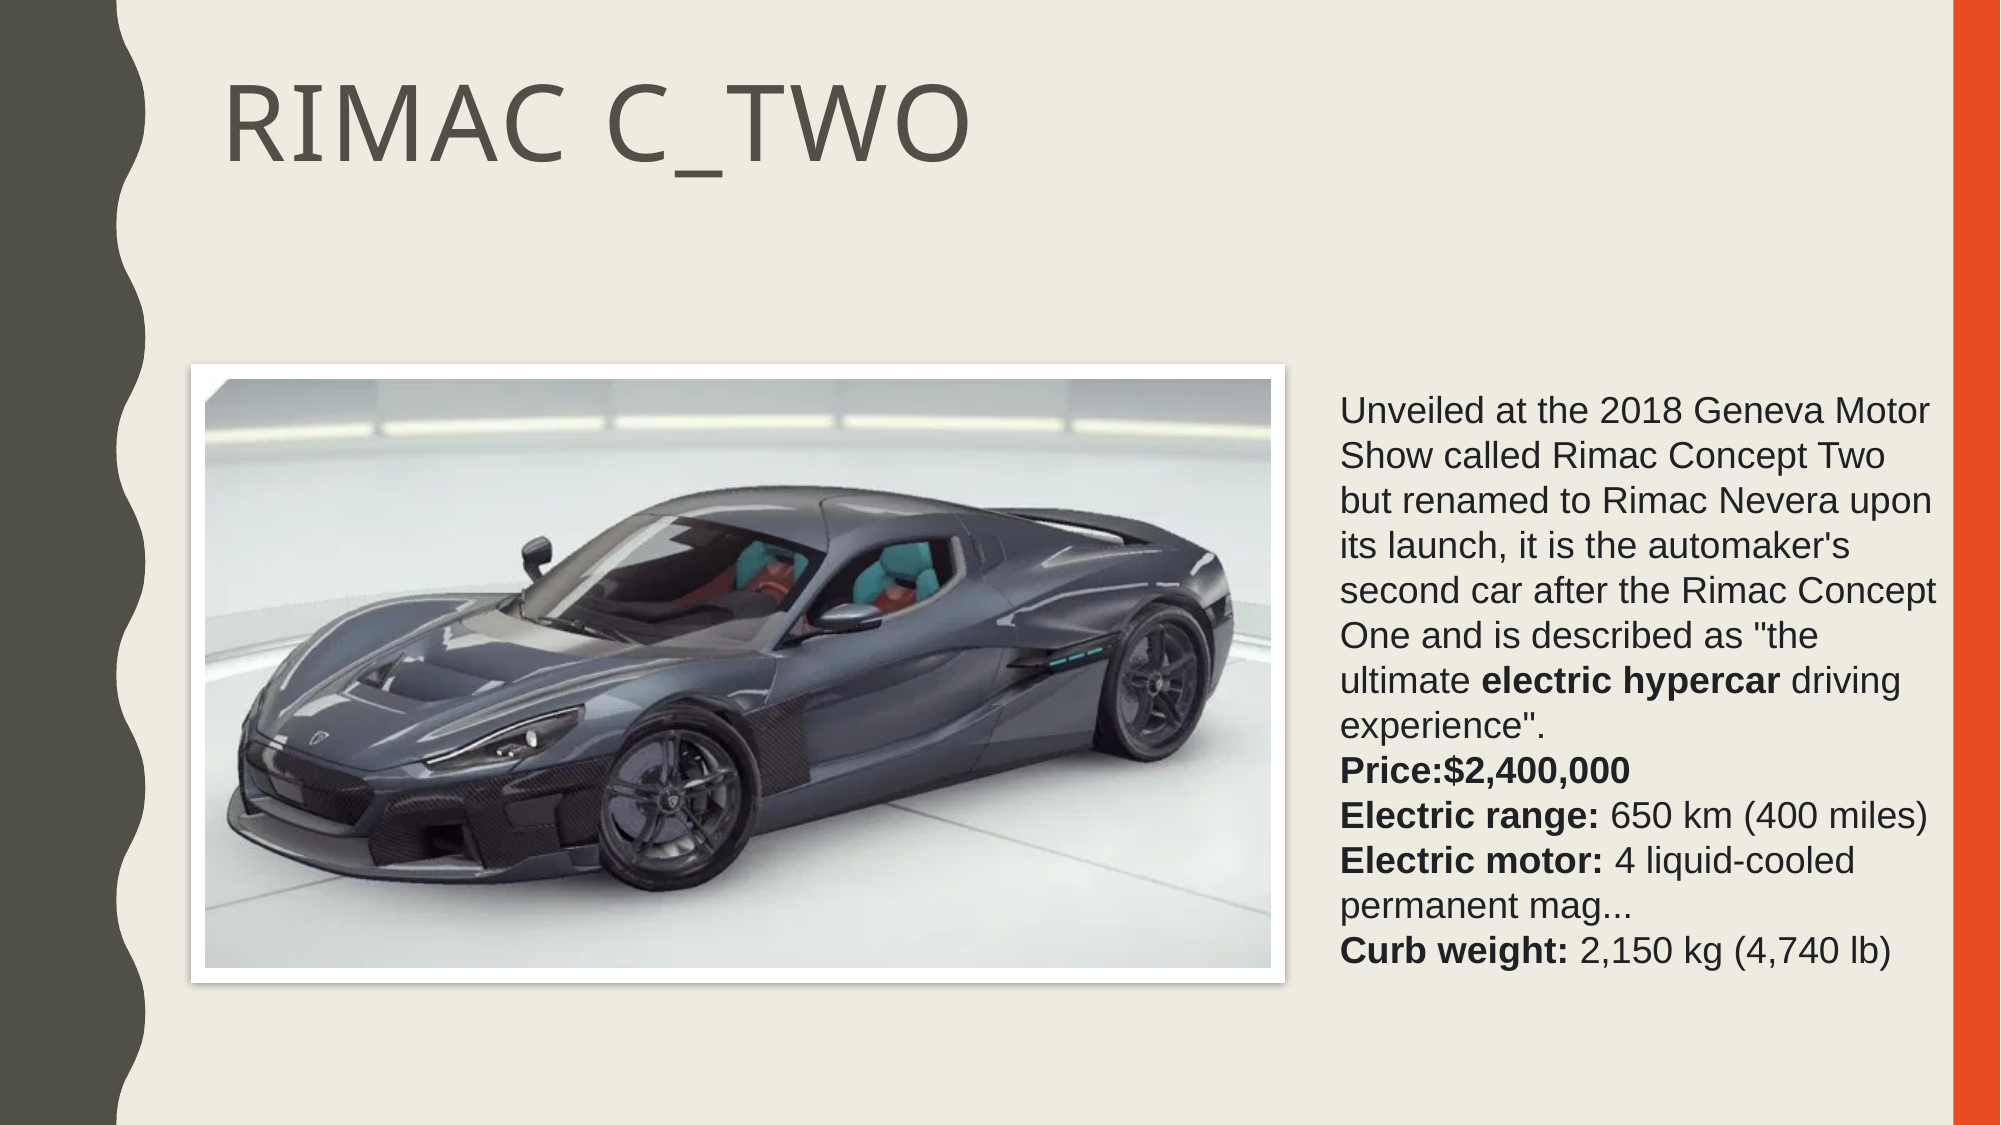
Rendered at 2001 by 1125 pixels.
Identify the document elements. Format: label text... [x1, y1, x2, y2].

title Rimac c_two [205, 62, 1875, 308]
text_box Unveiled at the 2018 Geneva Motor Show called Rimac Concept Two but renamed to Rimac Nevera upon its launch, it is the automaker's second car after the Rimac Concept One and is described as "the ultimate electric hypercar driving experience". Price:$2,400,000 Electric range: 650 km (400 miles) Electric motor: 4 liquid-cooled permanent mag... Curb weight: 2,150 kg (4,740 lb) [1324, 378, 1958, 979]
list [205, 378, 1271, 969]
